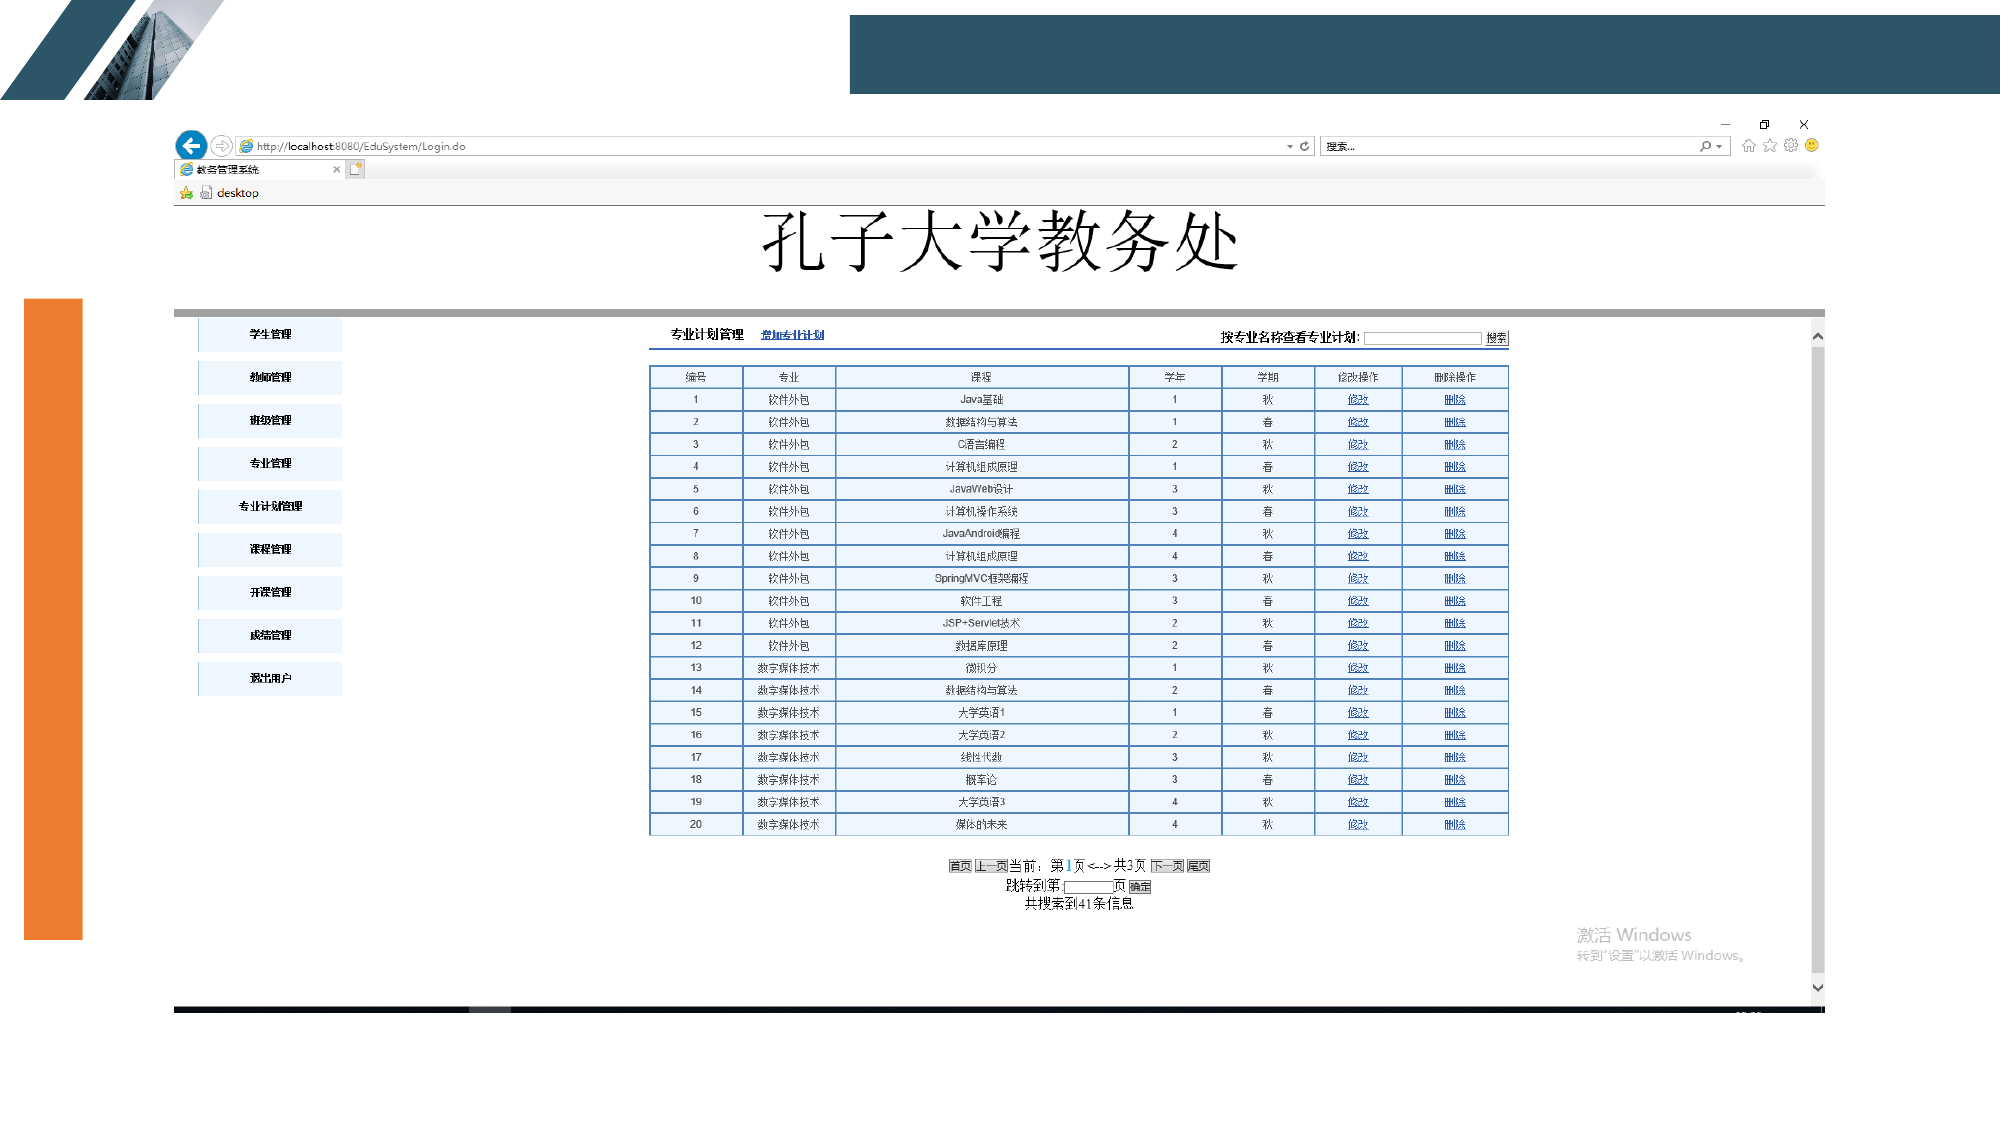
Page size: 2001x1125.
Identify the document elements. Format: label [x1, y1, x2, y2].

text_box [900, 15, 2000, 94]
text_box [0, 0, 900, 100]
text_box [23, 298, 84, 941]
picture [174, 112, 1825, 1013]
